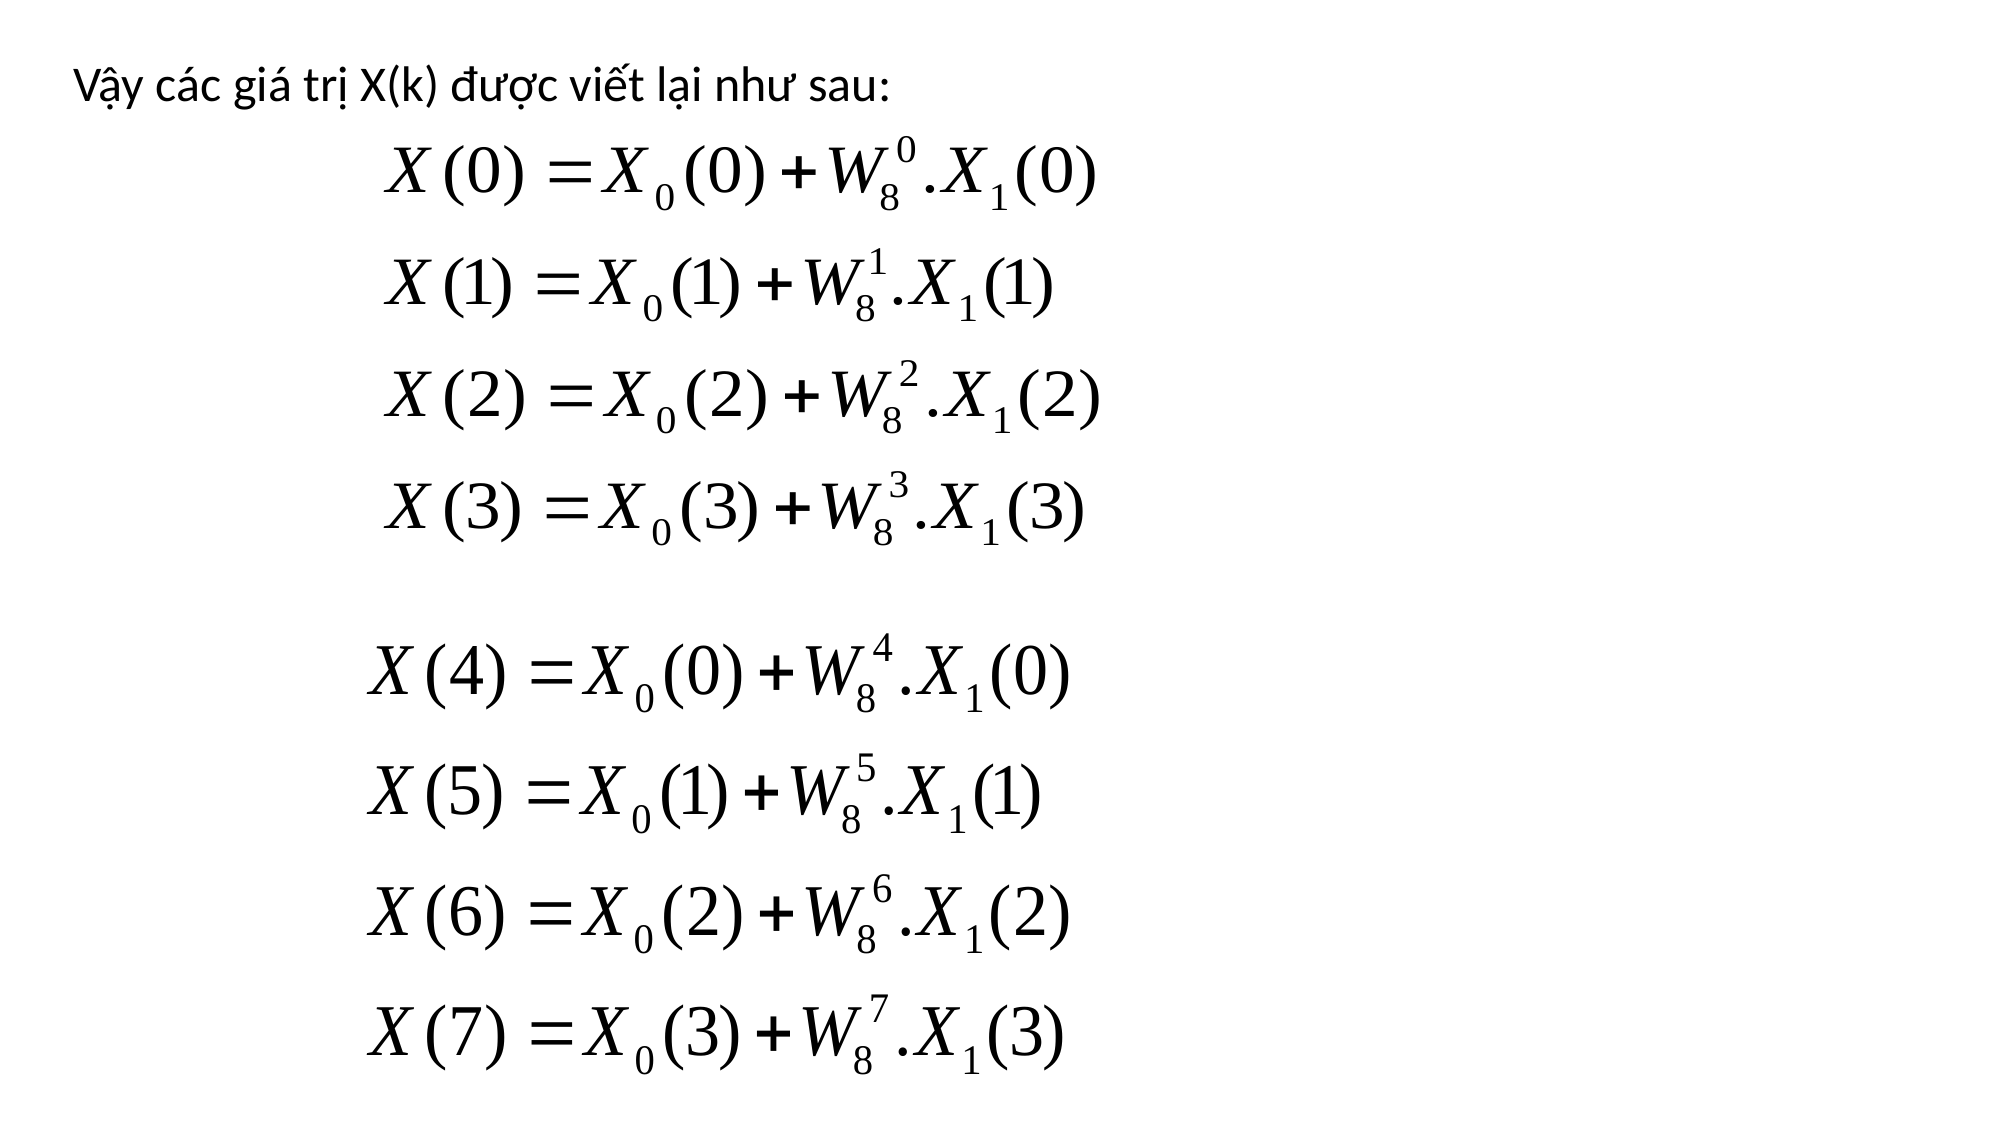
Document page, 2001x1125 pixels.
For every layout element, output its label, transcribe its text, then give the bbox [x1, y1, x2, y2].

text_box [353, 615, 1085, 1090]
text_box Vậy các giá trị X(k) được viết lại như sau: [58, 43, 1085, 119]
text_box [370, 119, 1114, 560]
